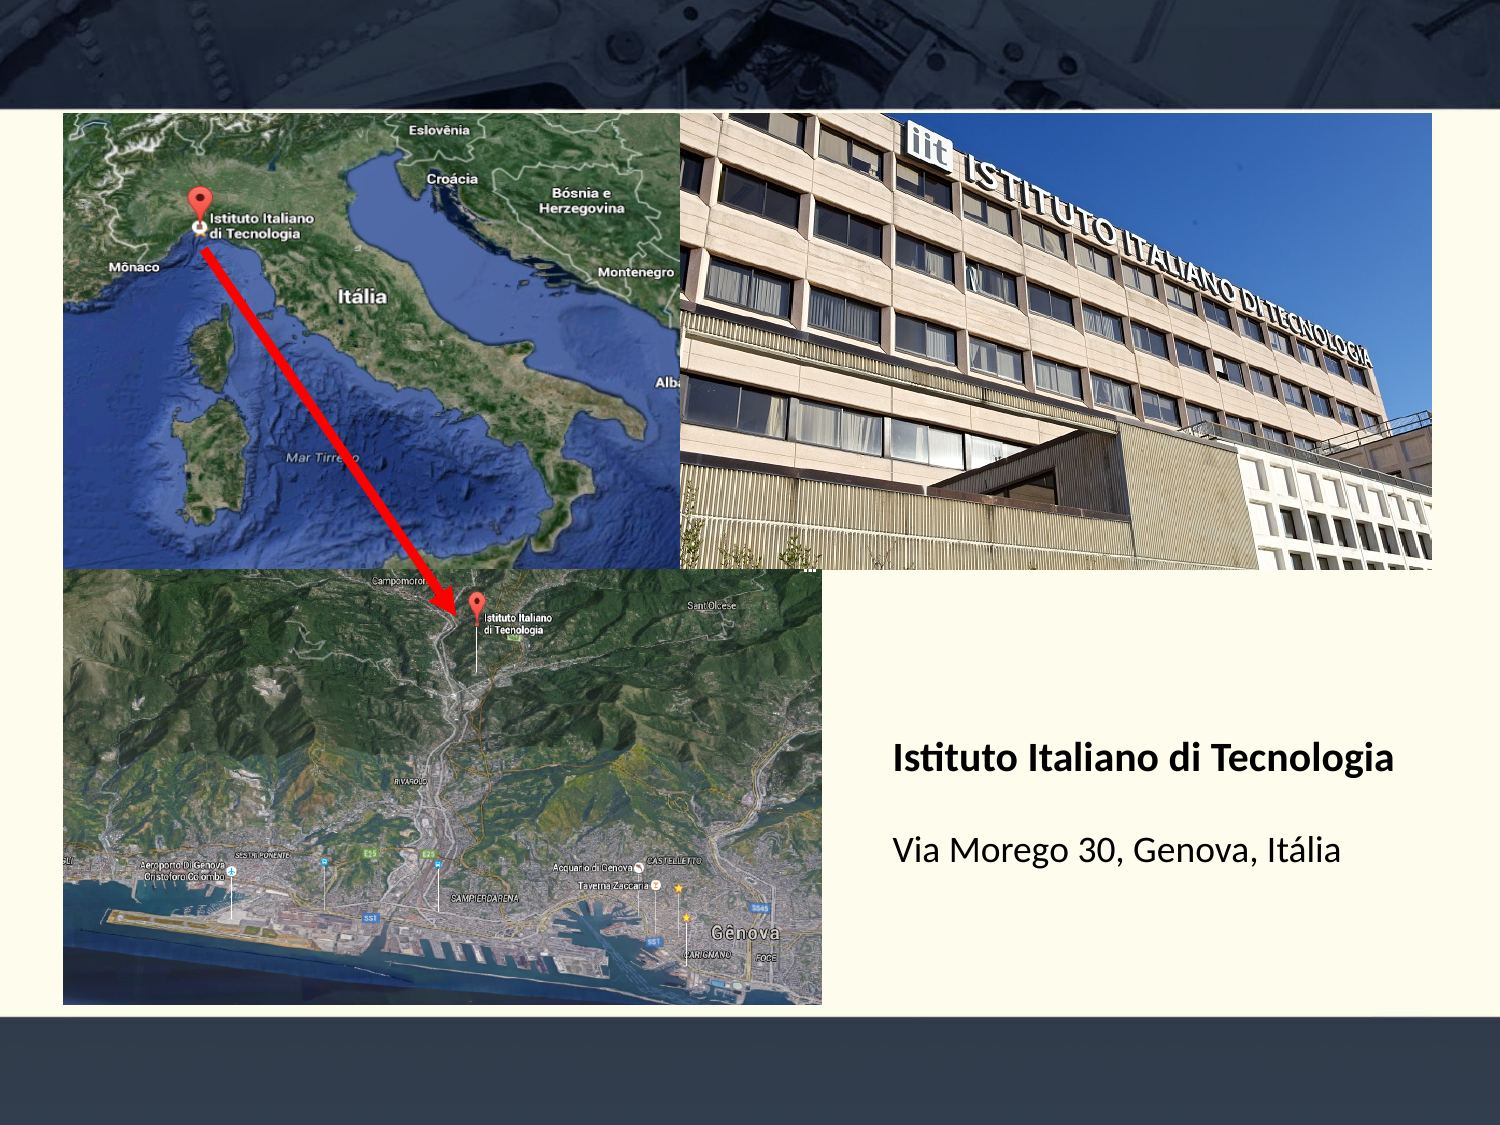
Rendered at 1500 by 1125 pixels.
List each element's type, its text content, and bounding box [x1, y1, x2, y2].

picture [0, 0, 1500, 1125]
text_box Istituto Italiano di Tecnologia Via Morego 30, Genova, Itália [877, 722, 1410, 878]
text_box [203, 249, 457, 617]
